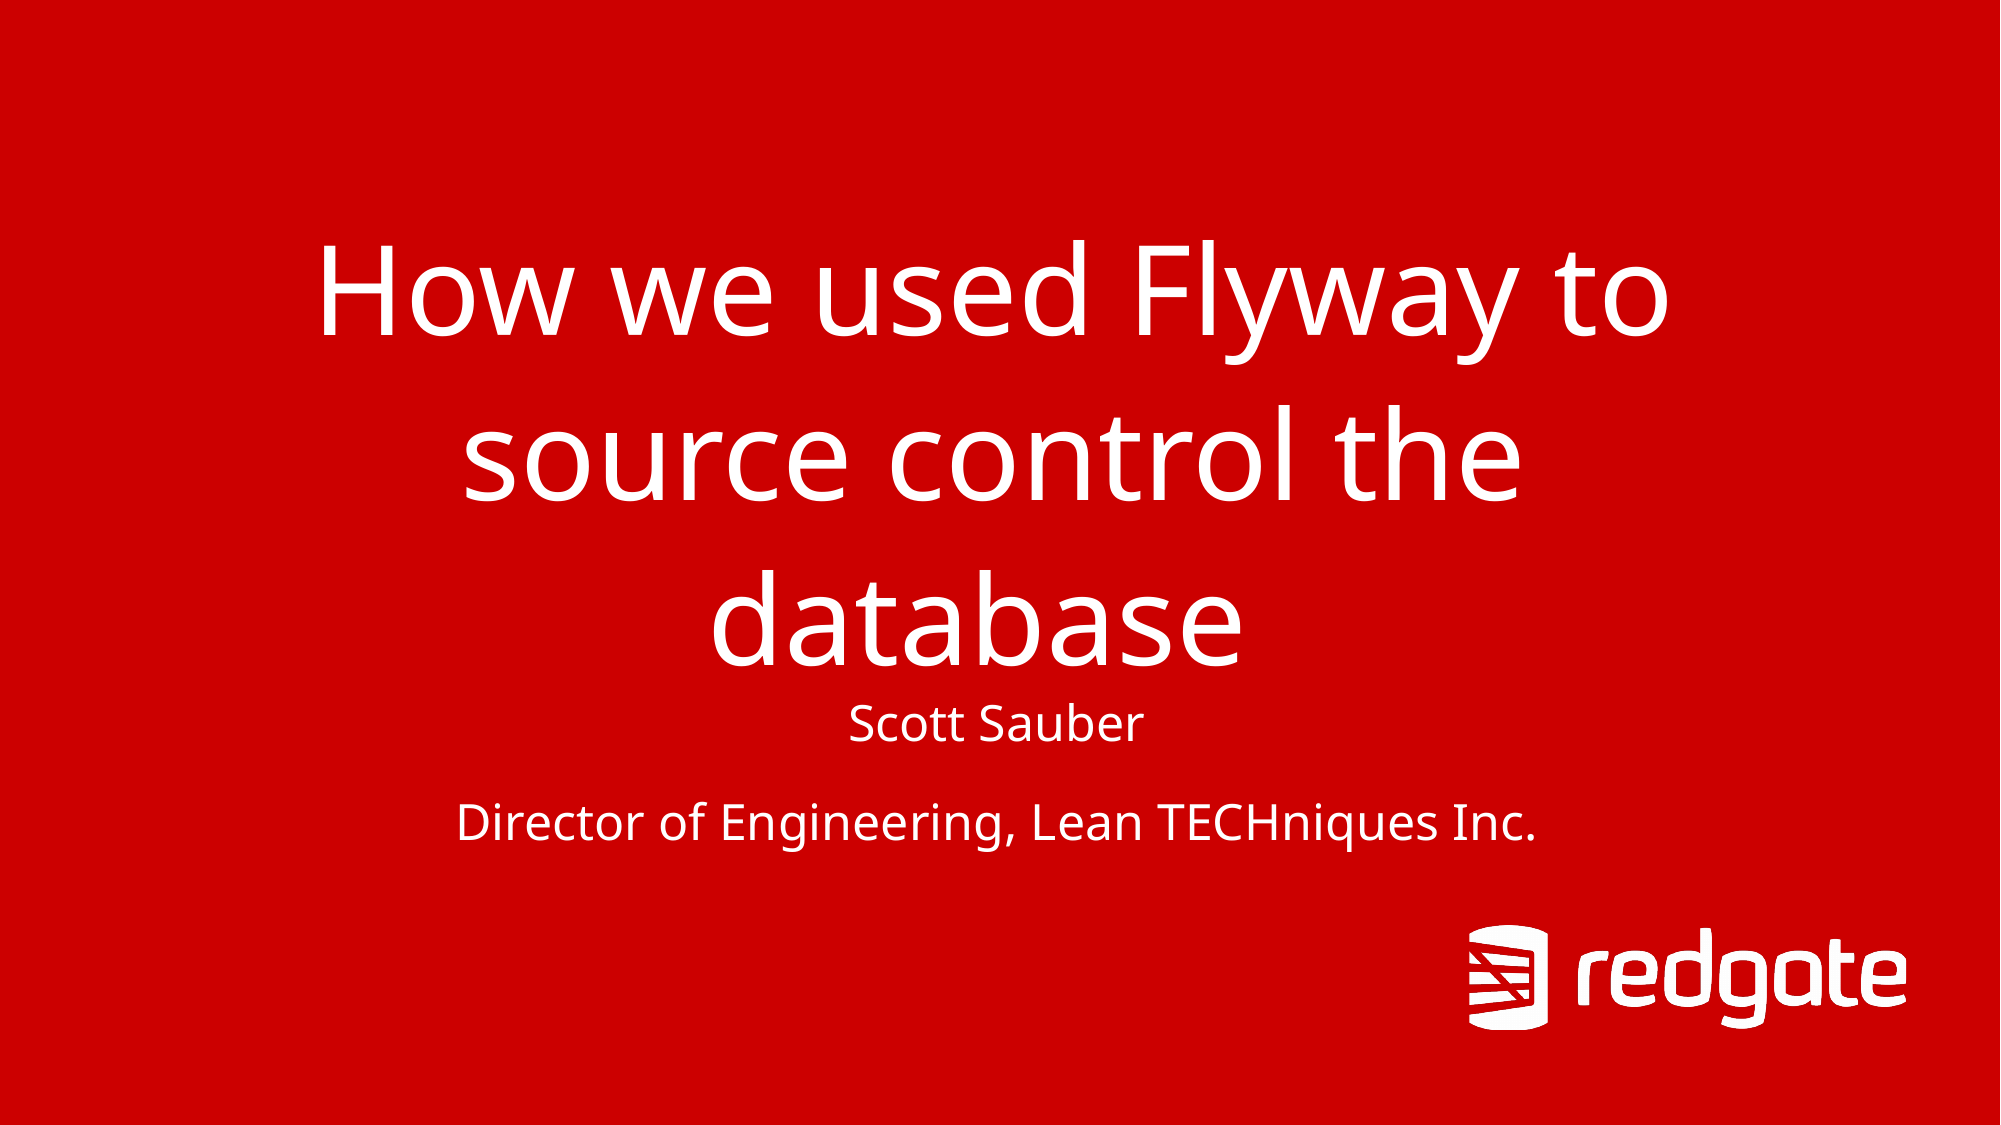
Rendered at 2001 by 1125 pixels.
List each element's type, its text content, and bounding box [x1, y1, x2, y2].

title How we used Flyway to source control the database [193, 246, 1794, 639]
subtitle Scott Sauber Director of Engineering, Lean TECHniques Inc. [191, 665, 1803, 938]
